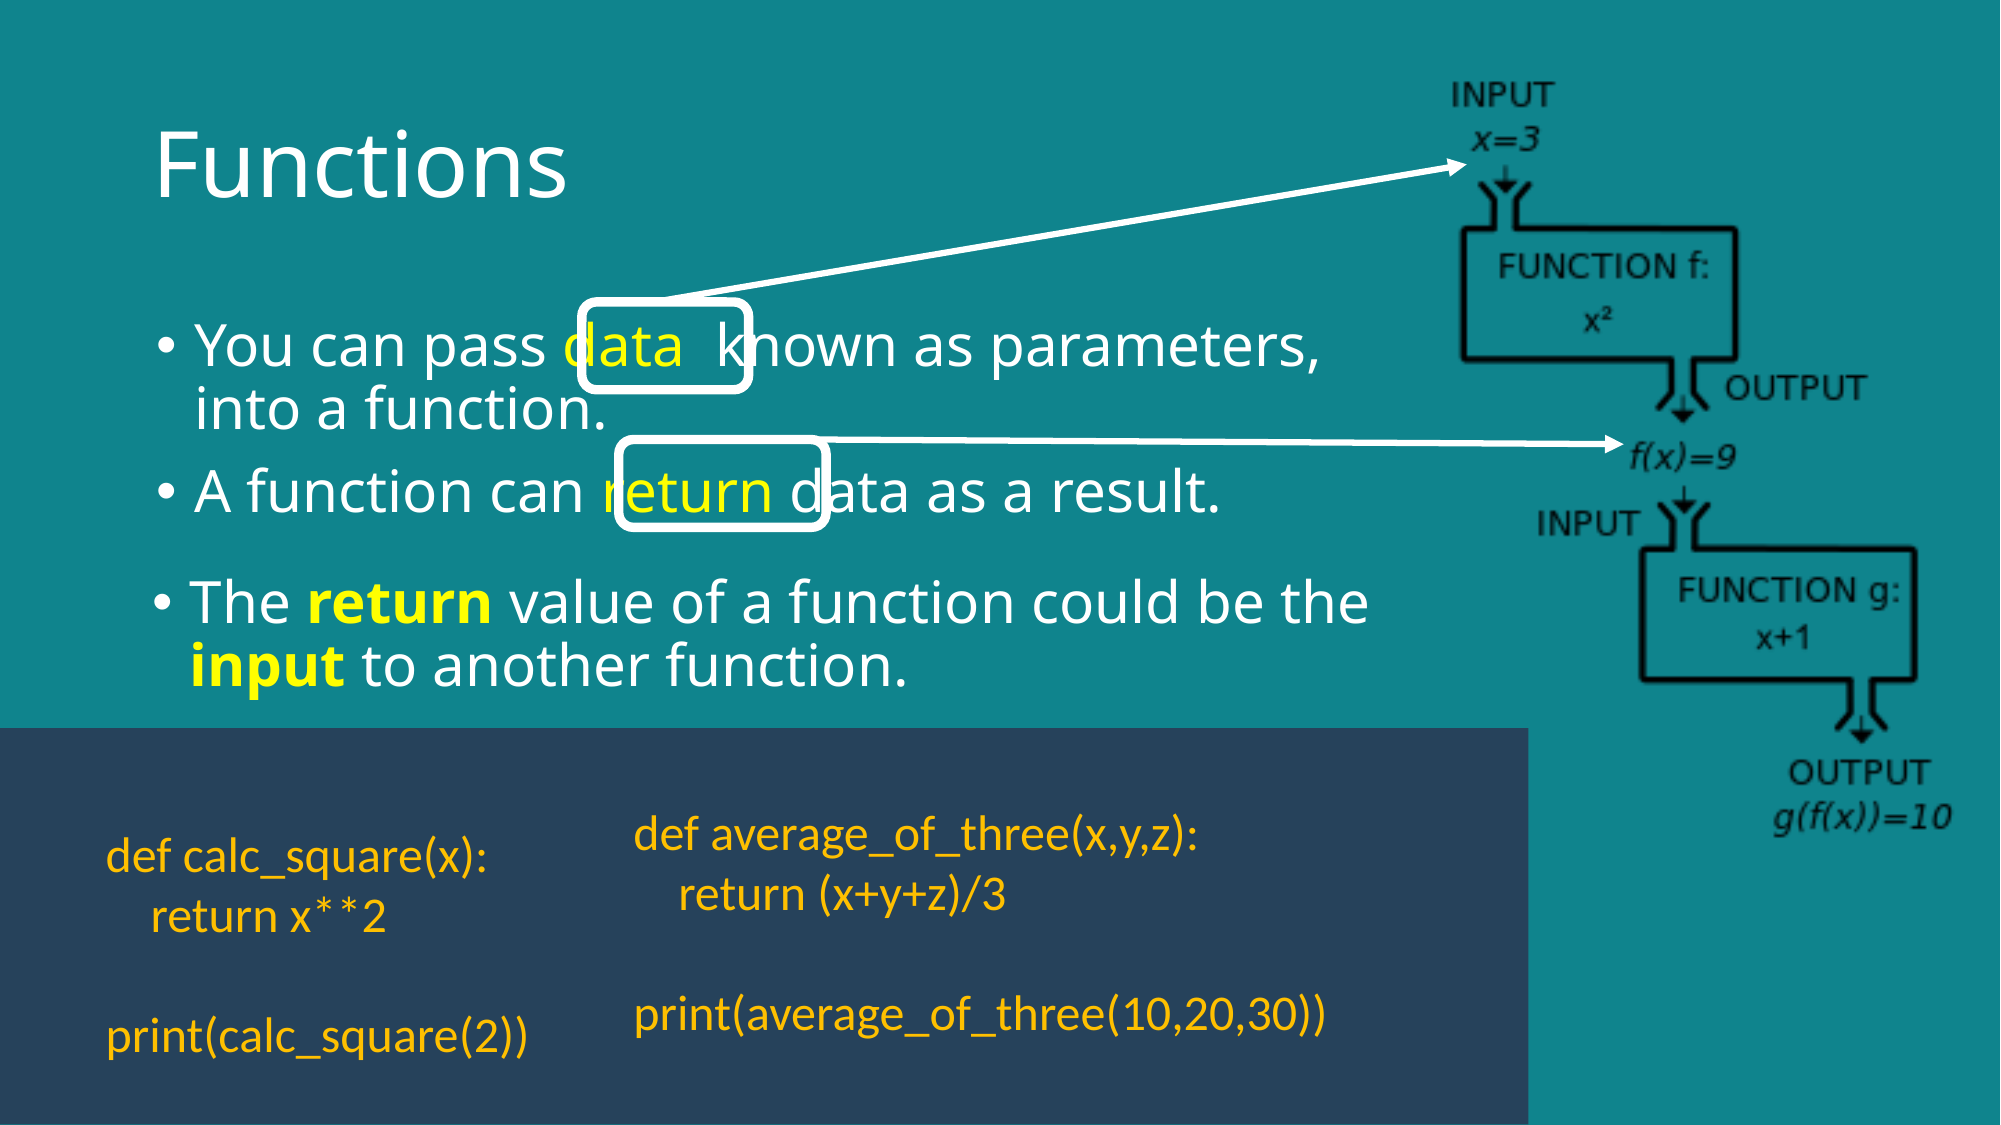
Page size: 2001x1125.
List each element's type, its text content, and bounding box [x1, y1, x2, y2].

picture [1418, 44, 1974, 874]
text_box [580, 300, 750, 391]
list You can pass data known as parameters, into a function. A function can return data as a result. [142, 308, 1418, 565]
text_box def calc_square(x): return x**2 print(calc_square(2)) [90, 815, 549, 1070]
text_box The return value of a function could be the input to another function. [137, 565, 1418, 721]
text_box [617, 438, 828, 529]
text_box def average_of_three(x,y,z): return (x+y+z)/3 print(average_of_three(10,20,30)) [618, 748, 1459, 1049]
text_box [0, 727, 1529, 1125]
text_box [816, 438, 1418, 444]
title Functions [137, 59, 1418, 277]
